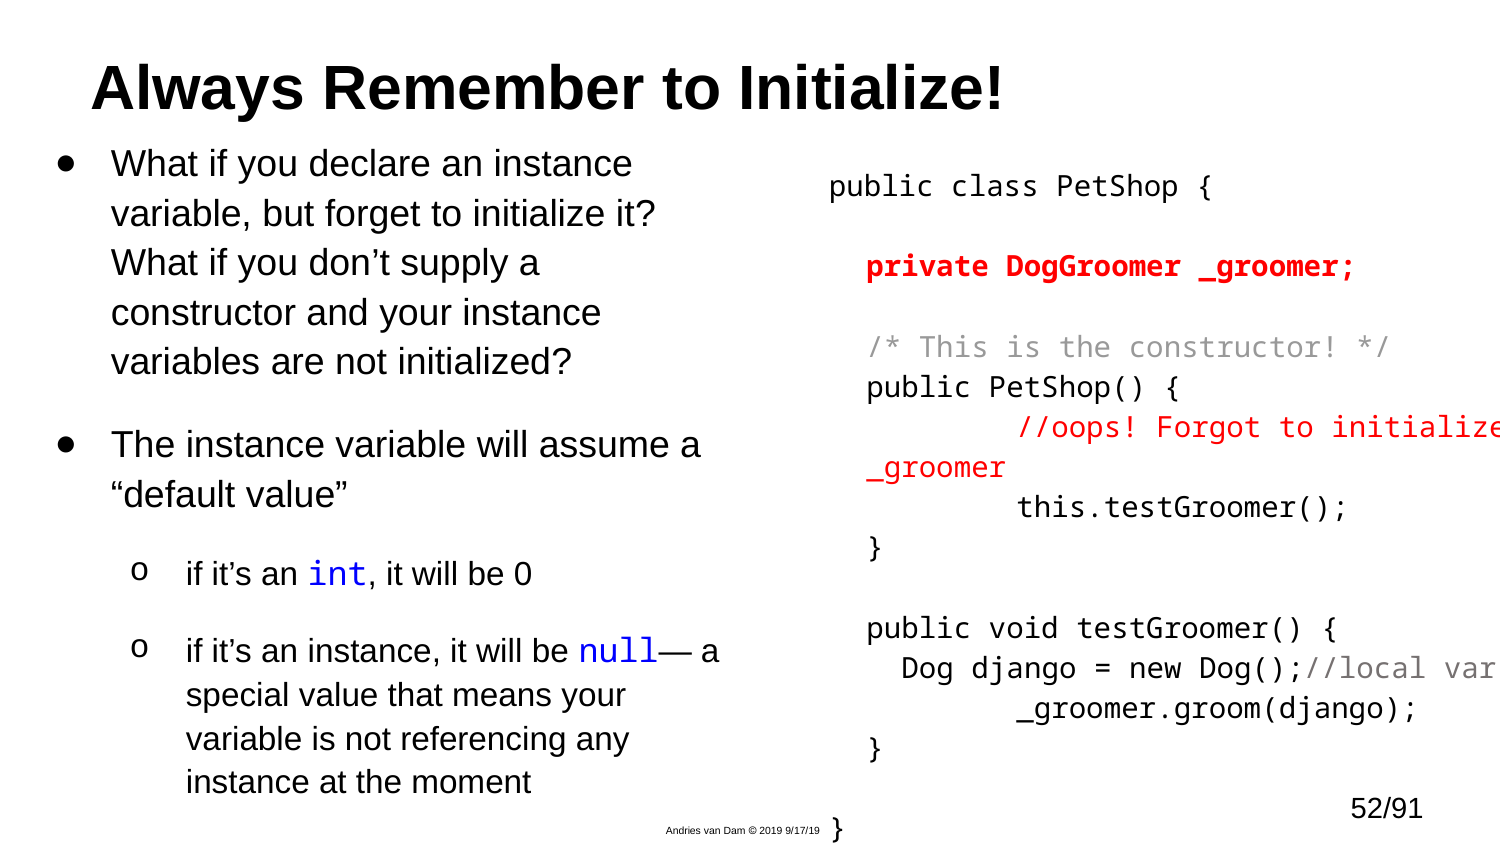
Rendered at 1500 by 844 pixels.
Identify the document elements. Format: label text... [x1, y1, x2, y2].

title Always Remember to Initialize! [75, 0, 1425, 139]
list What if you declare an instance variable, but forget to initialize it? What if you don’t supply a constructor and your instance variables are not initialized? The instance variable will assume a “default value” if it’s an int, it will be 0 if it’s an instance, it will be null— a special value that means your variable is not referencing any instance at the moment [20, 119, 750, 816]
list public class PetShop { private DogGroomer _groomer; /* This is the constructor! */ public PetShop() { //oops! Forgot to initialize _groomer this.testGroomer(); } public void testGroomer() { Dog django = new Dog();//local var _groomer.groom(django); } } [814, 147, 1500, 844]
